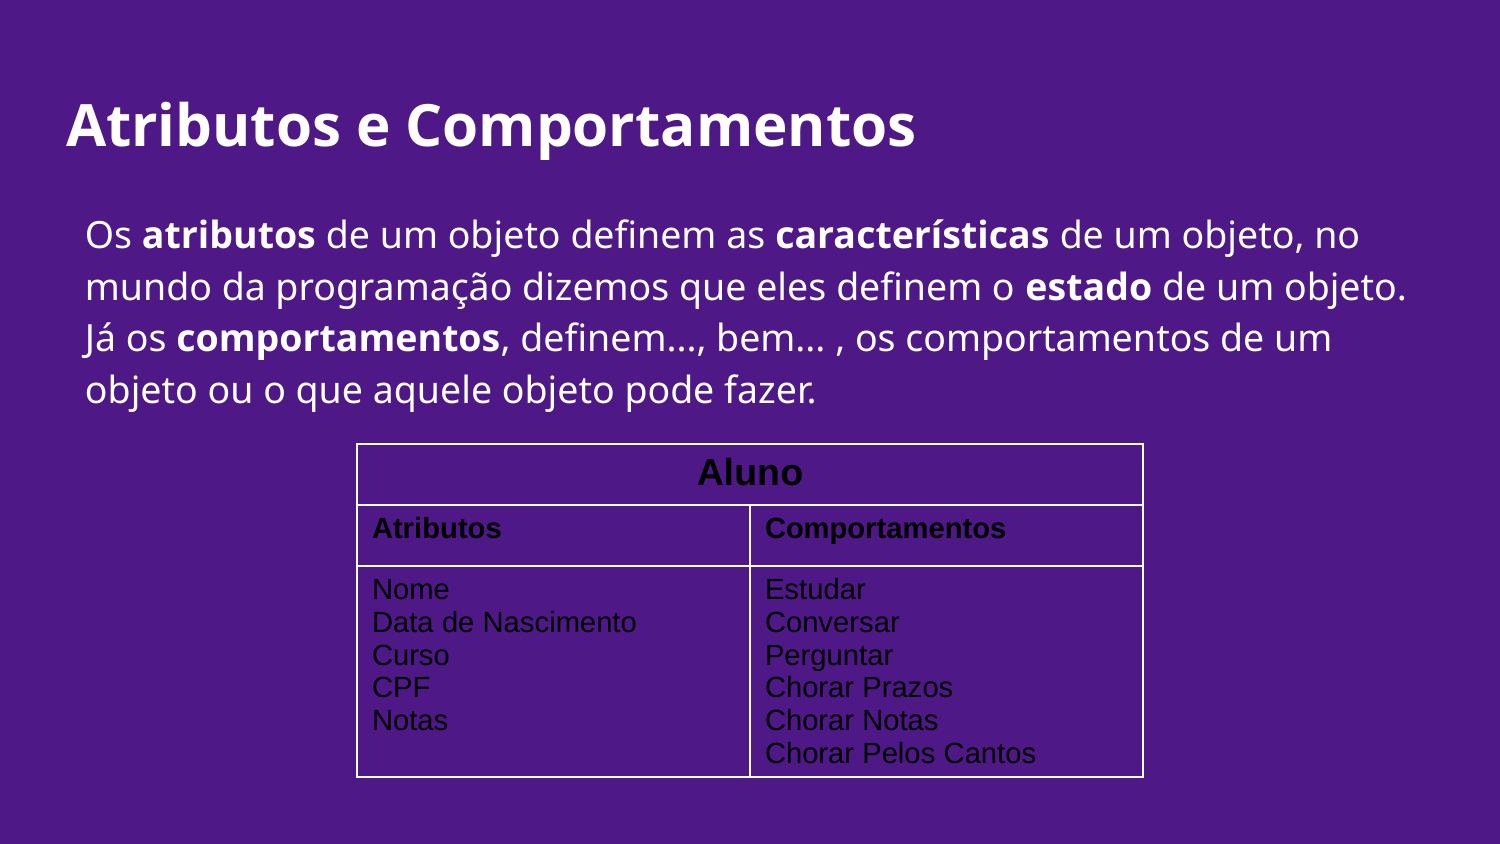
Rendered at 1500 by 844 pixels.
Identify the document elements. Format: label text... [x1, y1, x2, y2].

table_cell Nome Data de Nascimento Curso CPF Notas [358, 567, 749, 776]
title Atributos e Comportamentos [51, 72, 1449, 167]
table_header Aluno [358, 445, 1142, 504]
table_cell Estudar Conversar Perguntar Chorar Prazos Chorar Notas Chorar Pelos Cantos [751, 567, 1142, 776]
table_cell Atributos [358, 506, 749, 565]
table_cell Comportamentos [751, 506, 1142, 565]
list Os atributos de um objeto definem as características de um objeto, no mundo da programação dizemos que eles definem o estado de um objeto. Já os comportamentos, definem..., bem... , os comportamentos de um objeto ou o que aquele objeto pode fazer. [51, 189, 1449, 422]
